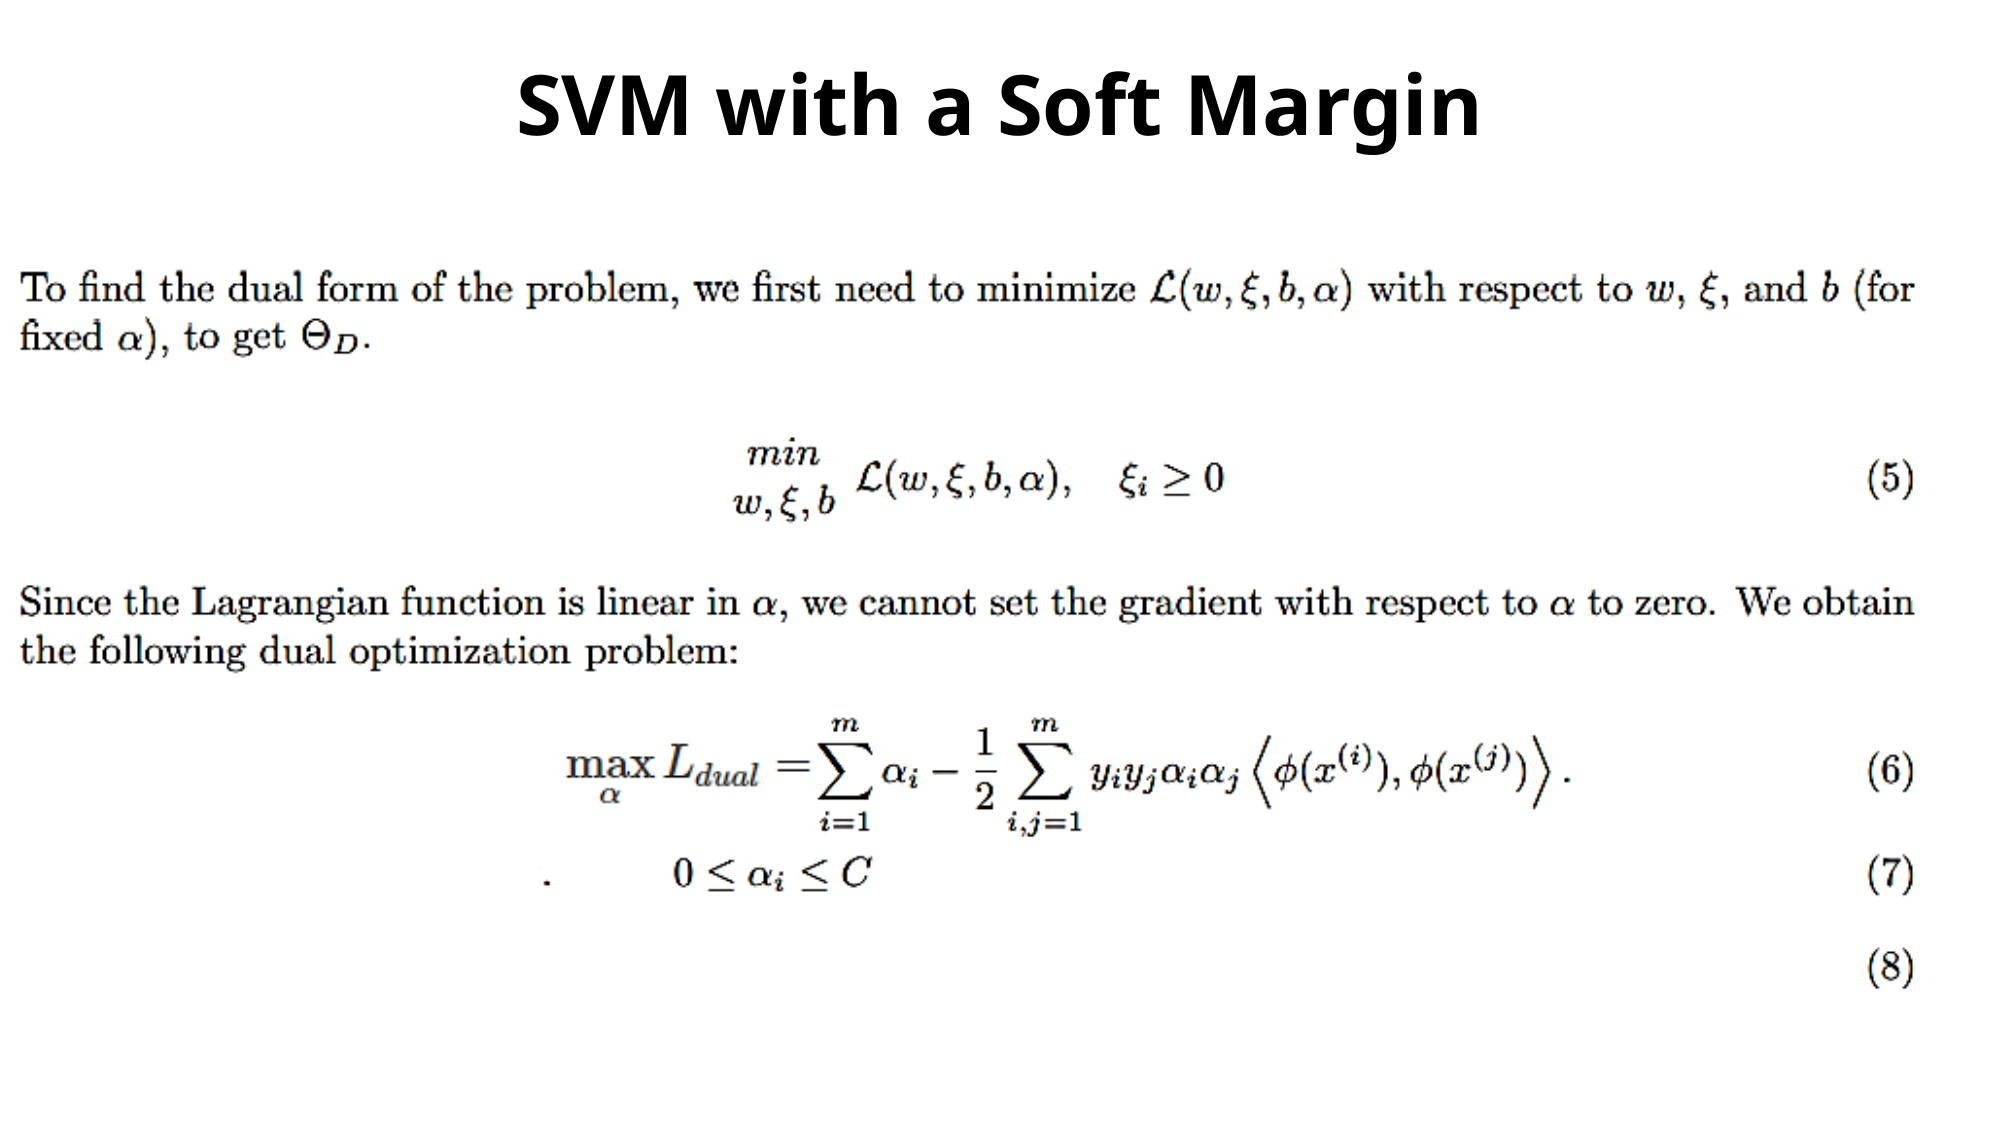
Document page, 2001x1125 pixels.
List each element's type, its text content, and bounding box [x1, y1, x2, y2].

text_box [0, 249, 1979, 1063]
title SVM with a Soft Margin [99, 45, 1900, 233]
